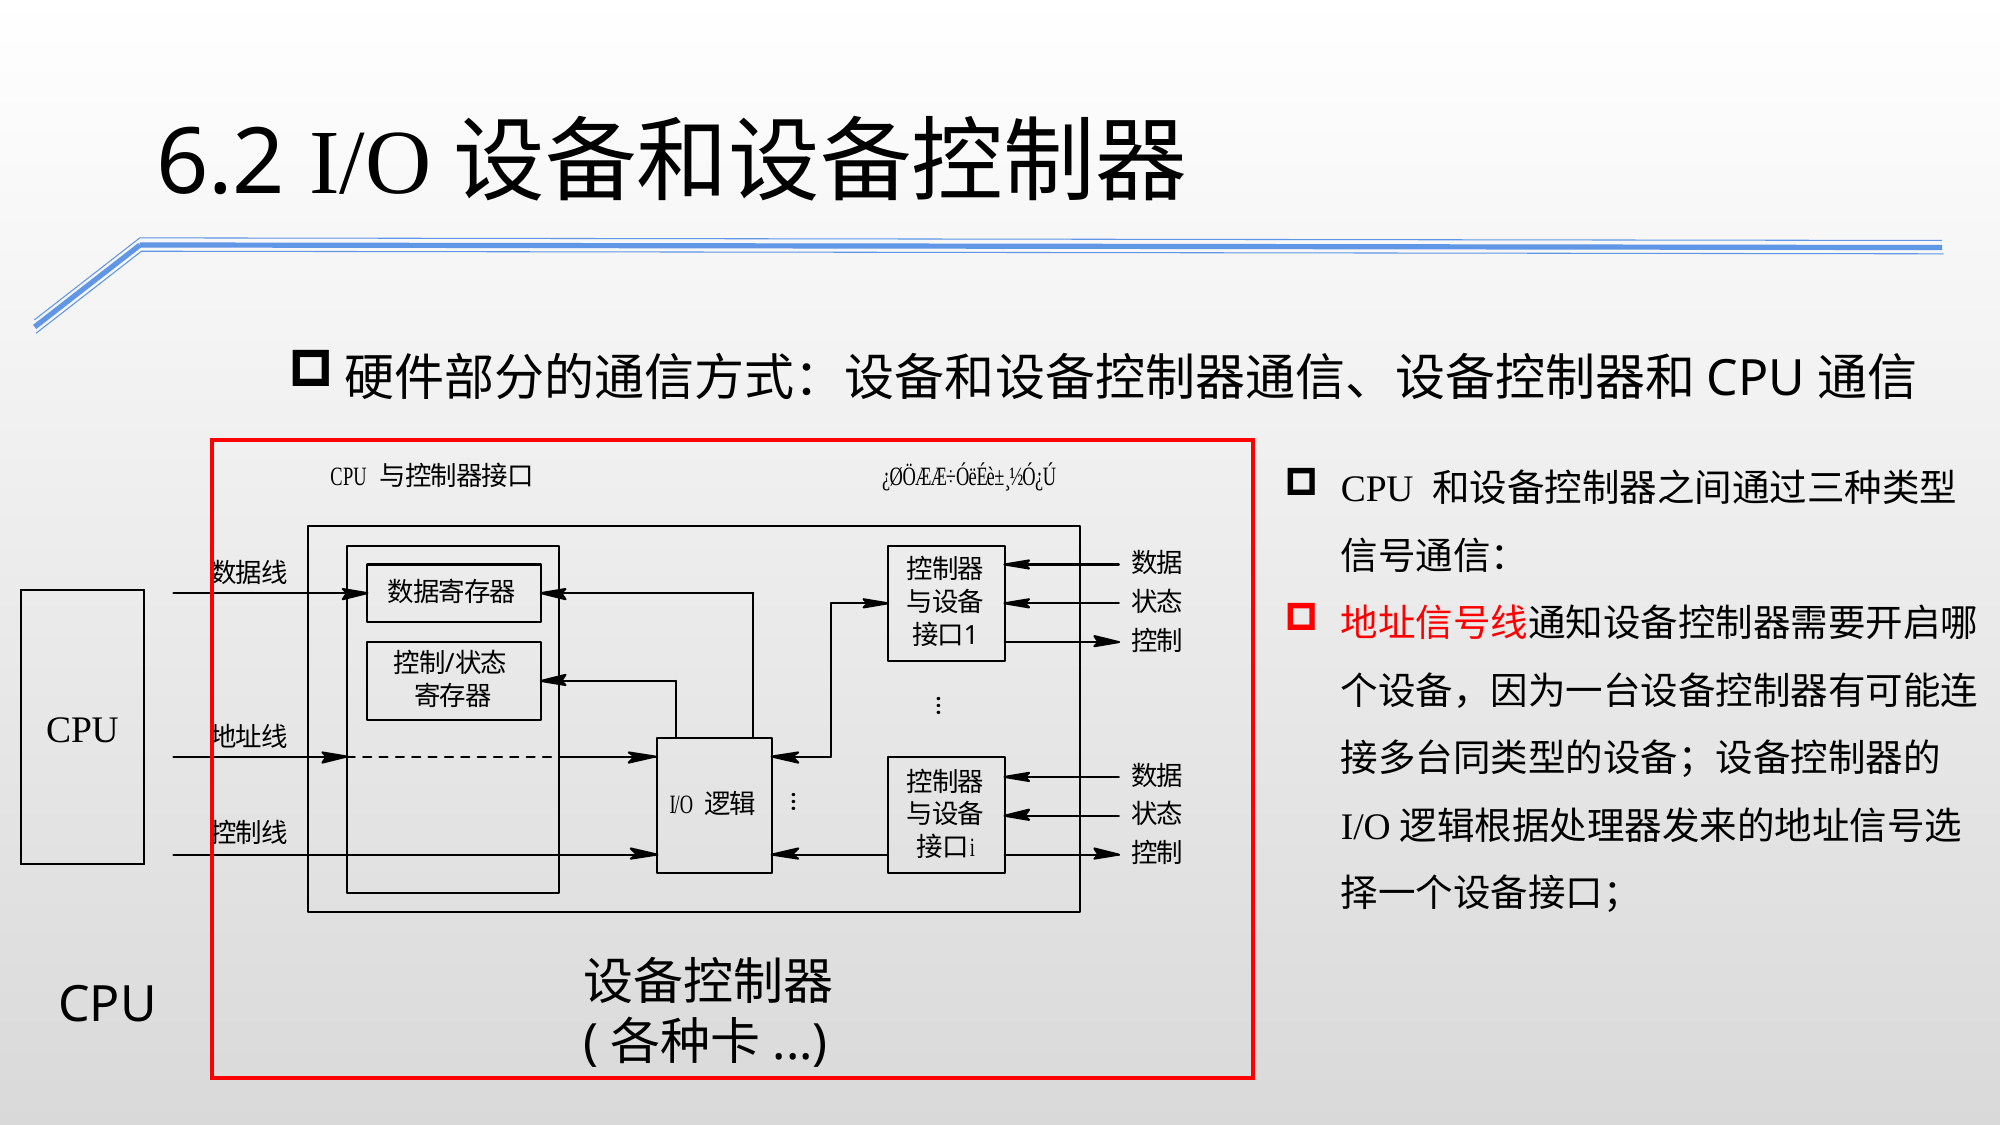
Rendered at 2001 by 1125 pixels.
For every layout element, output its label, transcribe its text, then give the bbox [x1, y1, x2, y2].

text_box 硬件部分的通信方式：设备和设备控制器通信、设备控制器和CPU通信 [273, 307, 1992, 710]
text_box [34, 237, 1942, 244]
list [154, 439, 1205, 920]
text_box CPU [20, 589, 145, 865]
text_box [34, 244, 1942, 327]
text_box [211, 439, 1254, 1079]
text_box 6.2 I/O设备和设备控制器 [141, 94, 1570, 219]
text_box CPU 和设备控制器之间通过三种类型信号通信： 地址信号线通知设备控制器需要开启哪个设备，因为一台设备控制器有可能连接多台同类型的设备；设备控制器的I/O逻辑根据处理器发来的地址信号选择一个设备接口； [1269, 434, 2000, 990]
text_box CPU [43, 964, 211, 1039]
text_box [36, 251, 1944, 334]
